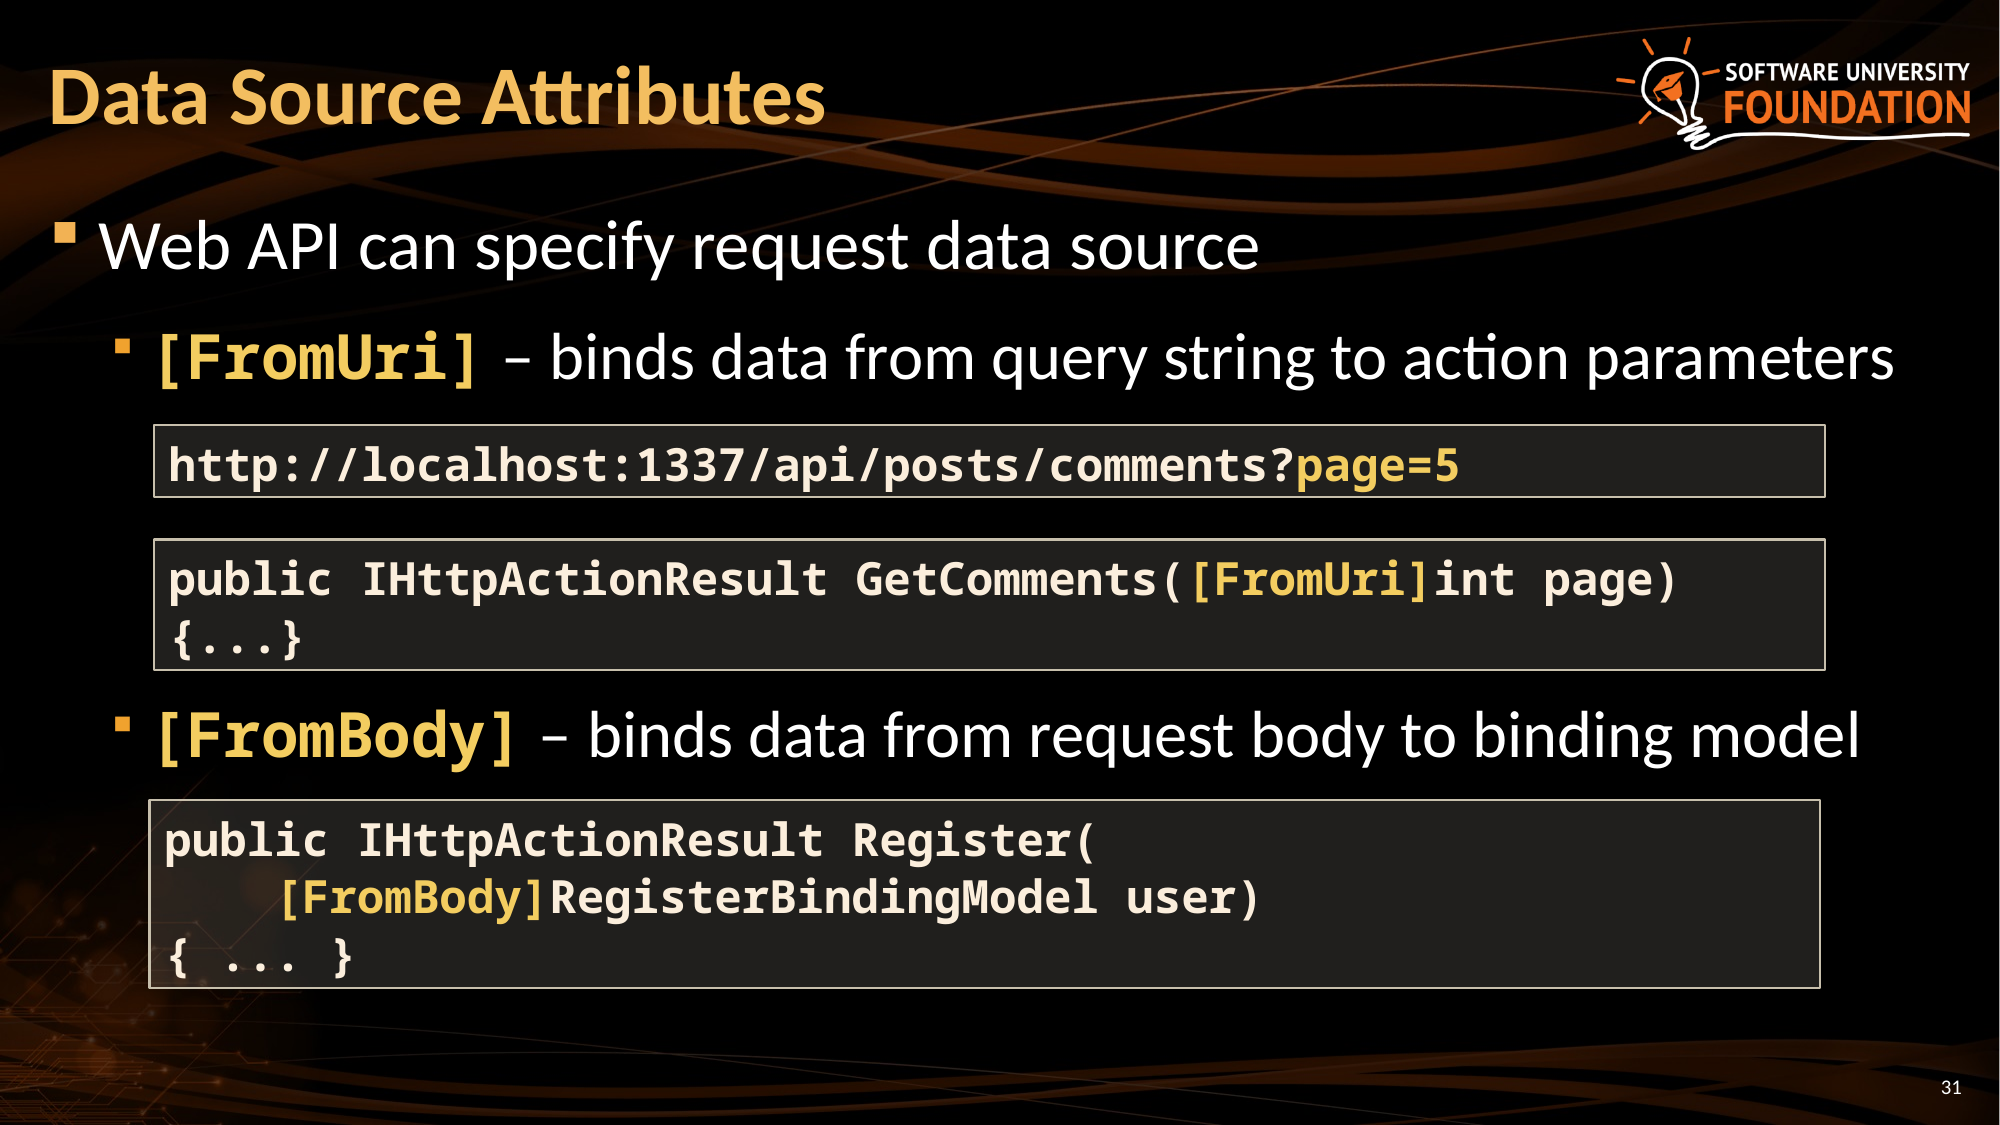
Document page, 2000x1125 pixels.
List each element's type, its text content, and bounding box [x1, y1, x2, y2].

picture [0, 0, 2000, 1125]
list Web API can specify request data source [FromUri] – binds data from query string to action parameters [FromBody] – binds data from request body to binding model [31, 188, 1968, 1103]
text_box public IHttpActionResult Register( [FromBody]RegisterBindingModel user) { ... } [149, 800, 1821, 988]
title Data Source Attributes [30, 6, 1602, 189]
text_box public IHttpActionResult GetComments([FromUri]int page) {...} [153, 539, 1825, 670]
text_box http://localhost:1337/api/posts/comments?page=5 [153, 425, 1825, 498]
